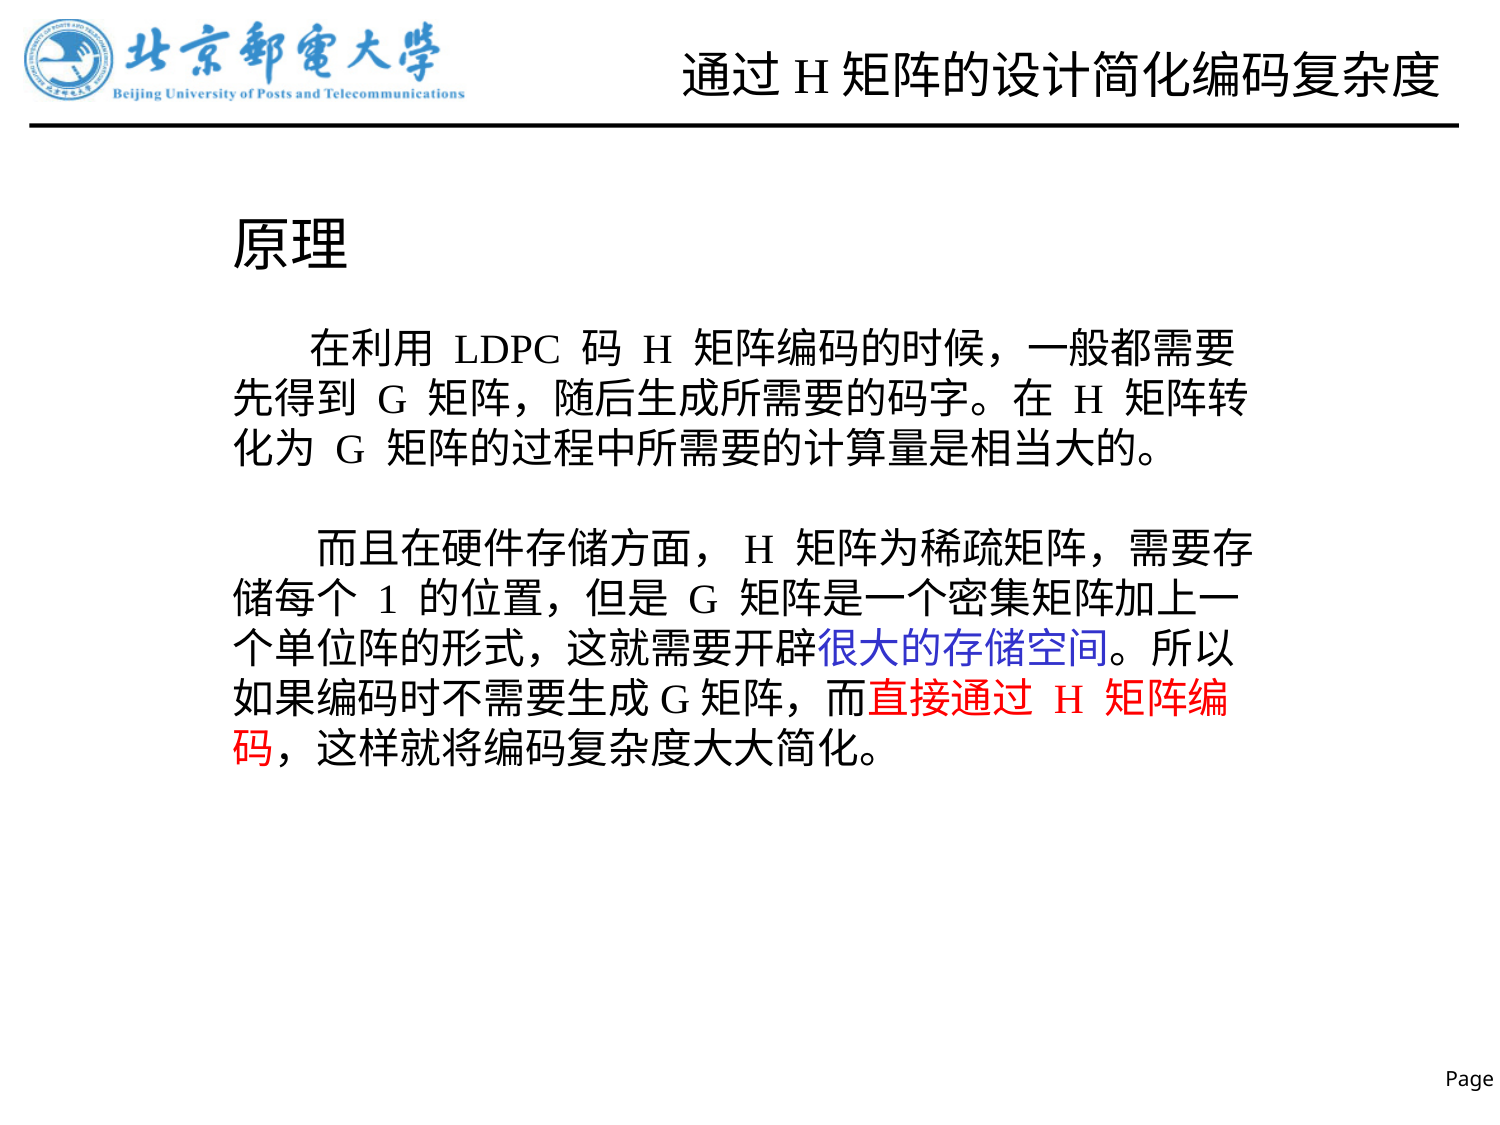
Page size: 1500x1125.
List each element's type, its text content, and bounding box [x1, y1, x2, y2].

text_box 原理 在利用 LDPC 码 H 矩阵编码的时候，一般都需要先得到 G 矩阵，随后生成所需要的码字。在 H 矩阵转化为 G 矩阵的过程中所需要的计算量是相当大的。 而且在硬件存储方面，H 矩阵为稀疏矩阵，需要存储每个 1 的位置，但是 G 矩阵是一个密集矩阵加上一个单位阵的形式，这就需要开辟很大的存储空间。所以如果编码时不需要生成G矩阵，而直接通过 H 矩阵编码，这样就将编码复杂度大大简化。 [217, 199, 1282, 780]
title 通过H矩阵的设计简化编码复杂度 [557, 16, 1457, 130]
picture [23, 19, 467, 102]
